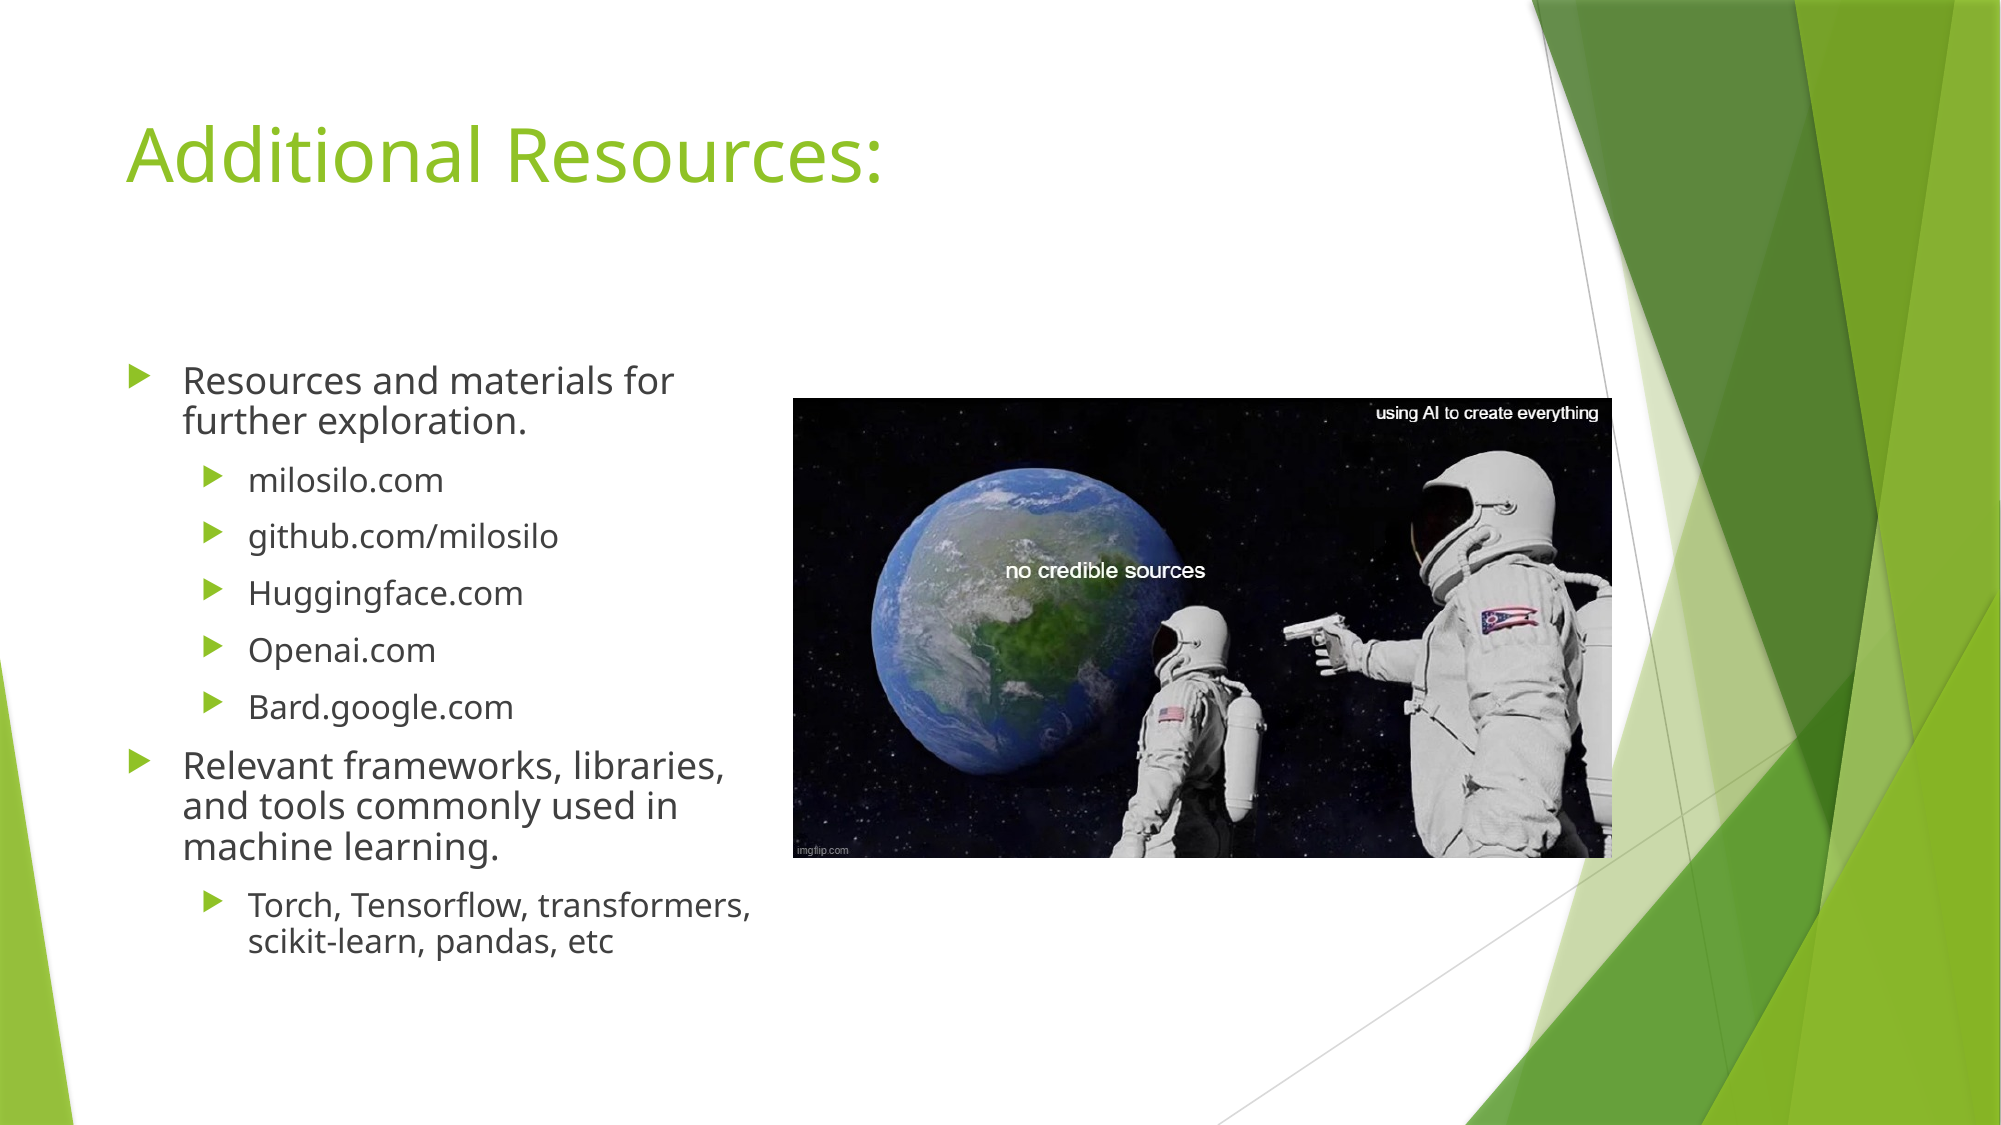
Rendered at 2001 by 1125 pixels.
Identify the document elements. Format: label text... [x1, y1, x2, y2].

title Additional Resources: [111, 99, 1522, 317]
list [792, 397, 1613, 859]
list Resources and materials for further exploration. milosilo.com github.com/milosilo Huggingface.com Openai.com Bard.google.com Relevant frameworks, libraries, and tools commonly used in machine learning. Torch, Tensorflow, transformers, scikit-learn, pandas, etc [111, 354, 798, 992]
